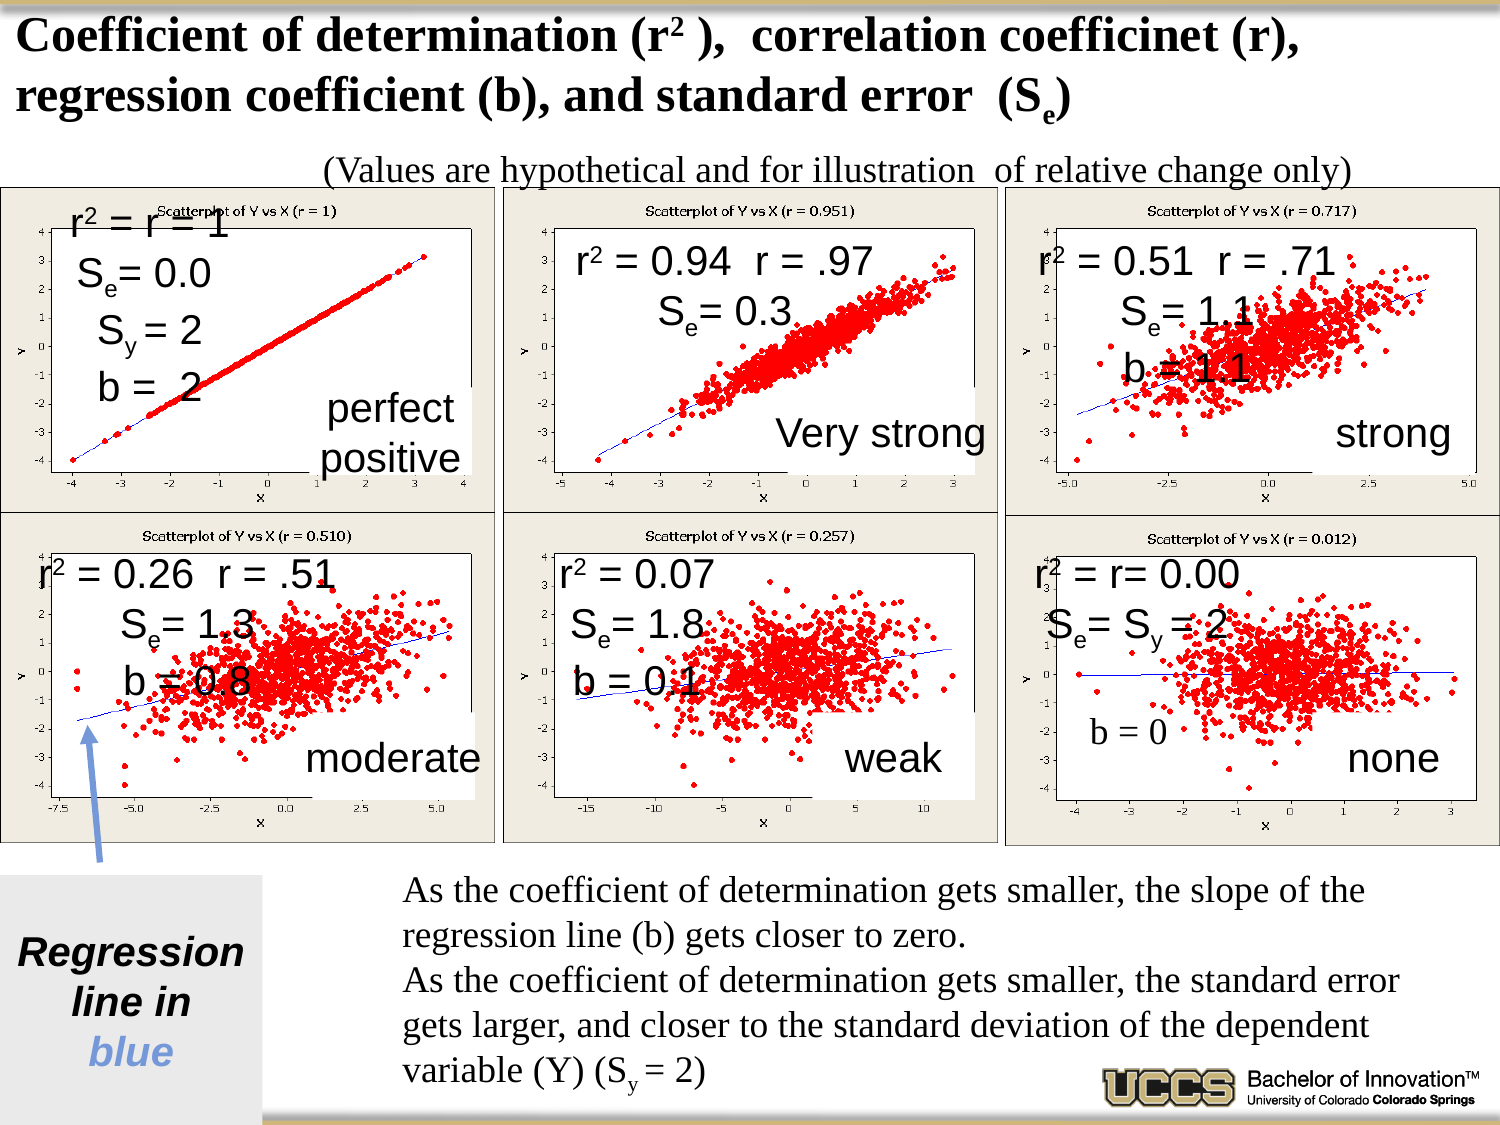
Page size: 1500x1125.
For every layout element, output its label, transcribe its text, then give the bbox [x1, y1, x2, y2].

text_box Regression line in blue [0, 875, 263, 1125]
text_box (Values are hypothetical and for illustration of relative change only) [308, 137, 1378, 184]
title Coefficient of determination (r2 ), correlation coefficinet (r), regression coefficient (b), and standard error (Se) [0, 37, 1500, 138]
text_box As the coefficient of determination gets smaller, the slope of the regression line (b) gets closer to zero. As the coefficient of determination gets smaller, the standard error gets larger, and closer to the standard deviation of the dependent variable (Y) (Sy = 2) [387, 857, 1450, 1125]
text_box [0, 186, 1500, 846]
